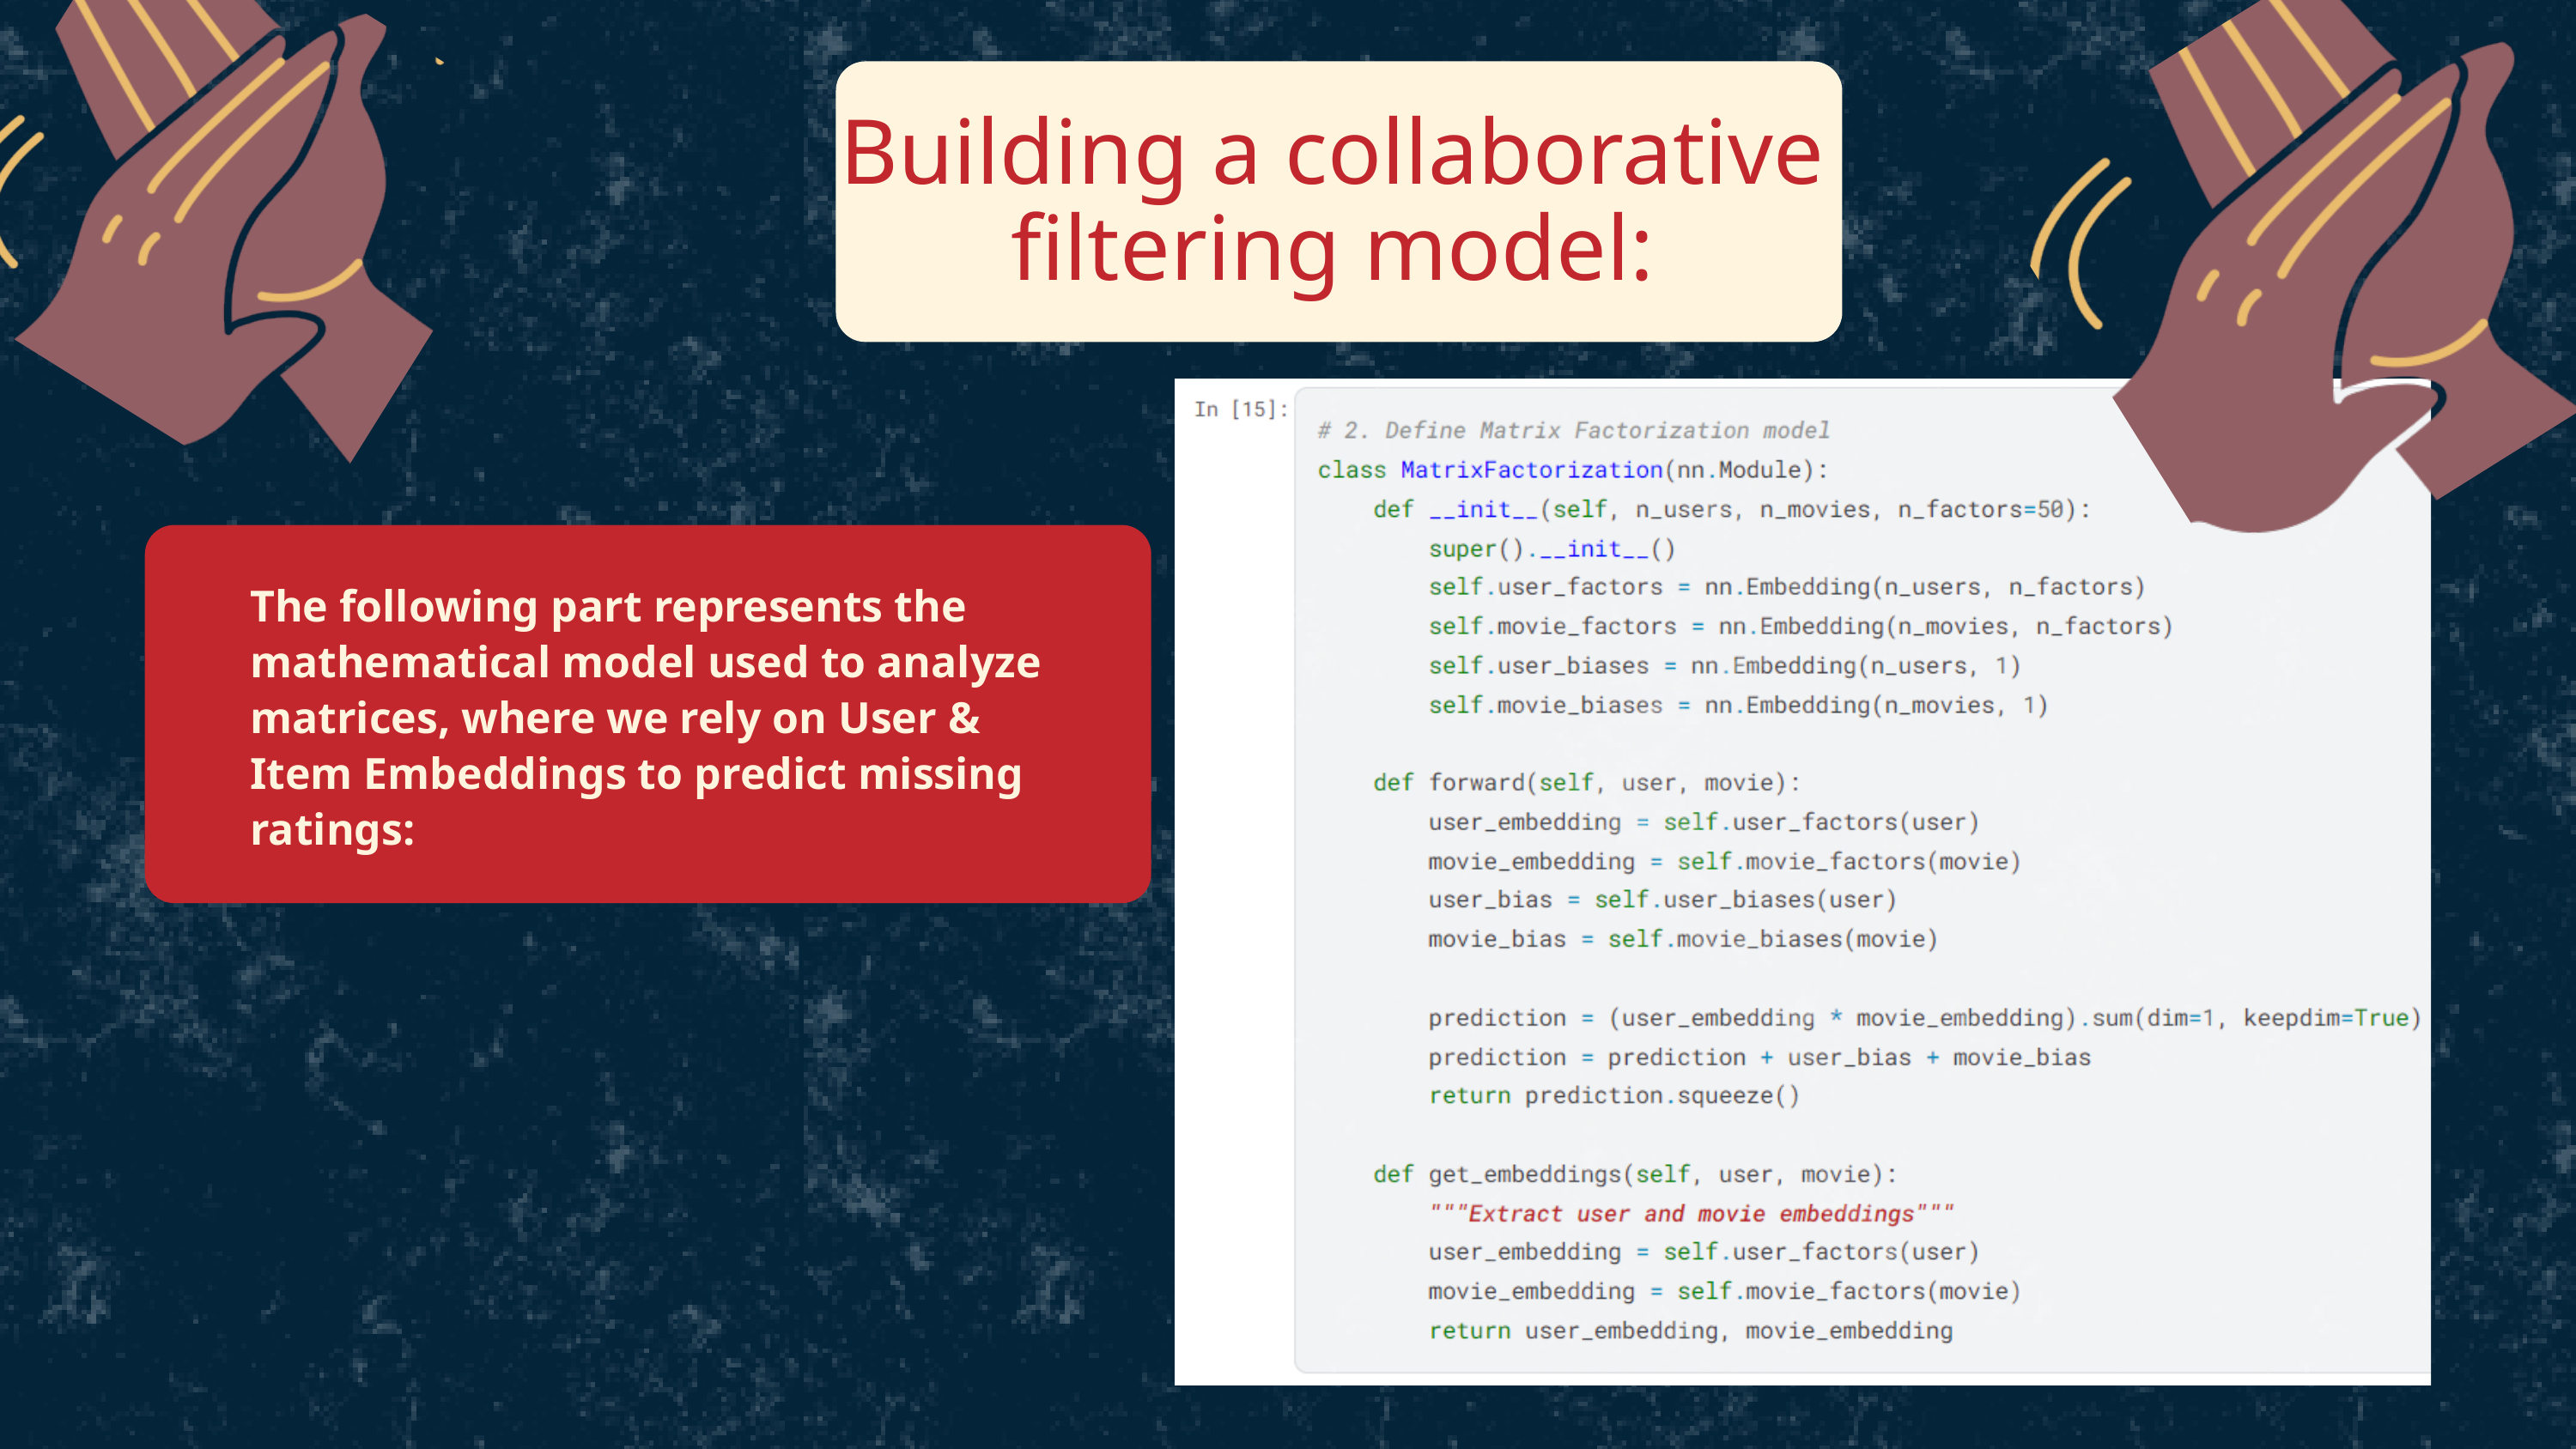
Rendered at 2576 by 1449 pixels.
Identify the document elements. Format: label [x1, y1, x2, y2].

text_box [835, 61, 1843, 343]
text_box [0, 0, 2576, 1449]
text_box [144, 524, 1151, 904]
